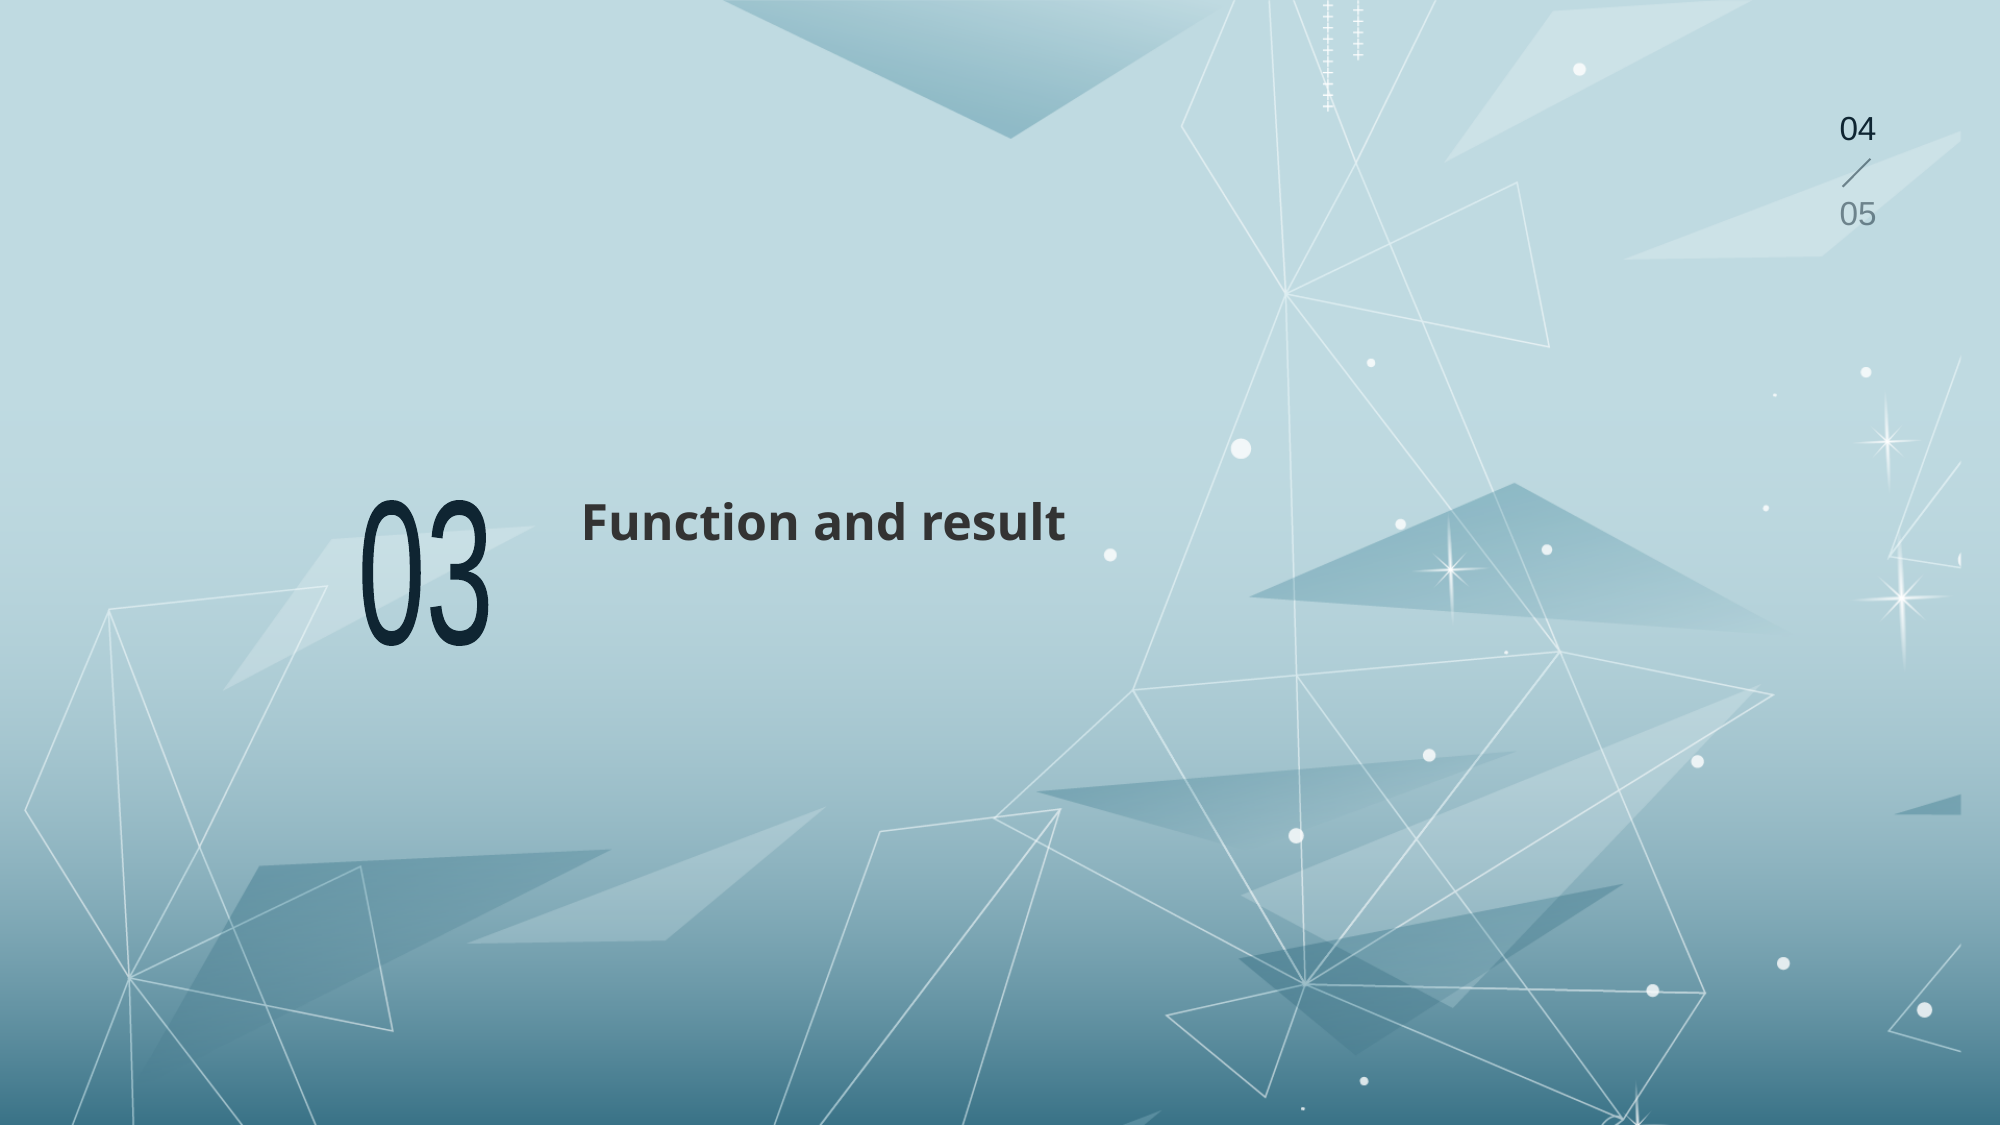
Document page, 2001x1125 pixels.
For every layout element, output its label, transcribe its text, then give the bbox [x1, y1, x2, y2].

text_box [1824, 99, 1892, 240]
picture [0, 0, 2000, 1125]
title Function and result [565, 372, 1497, 559]
